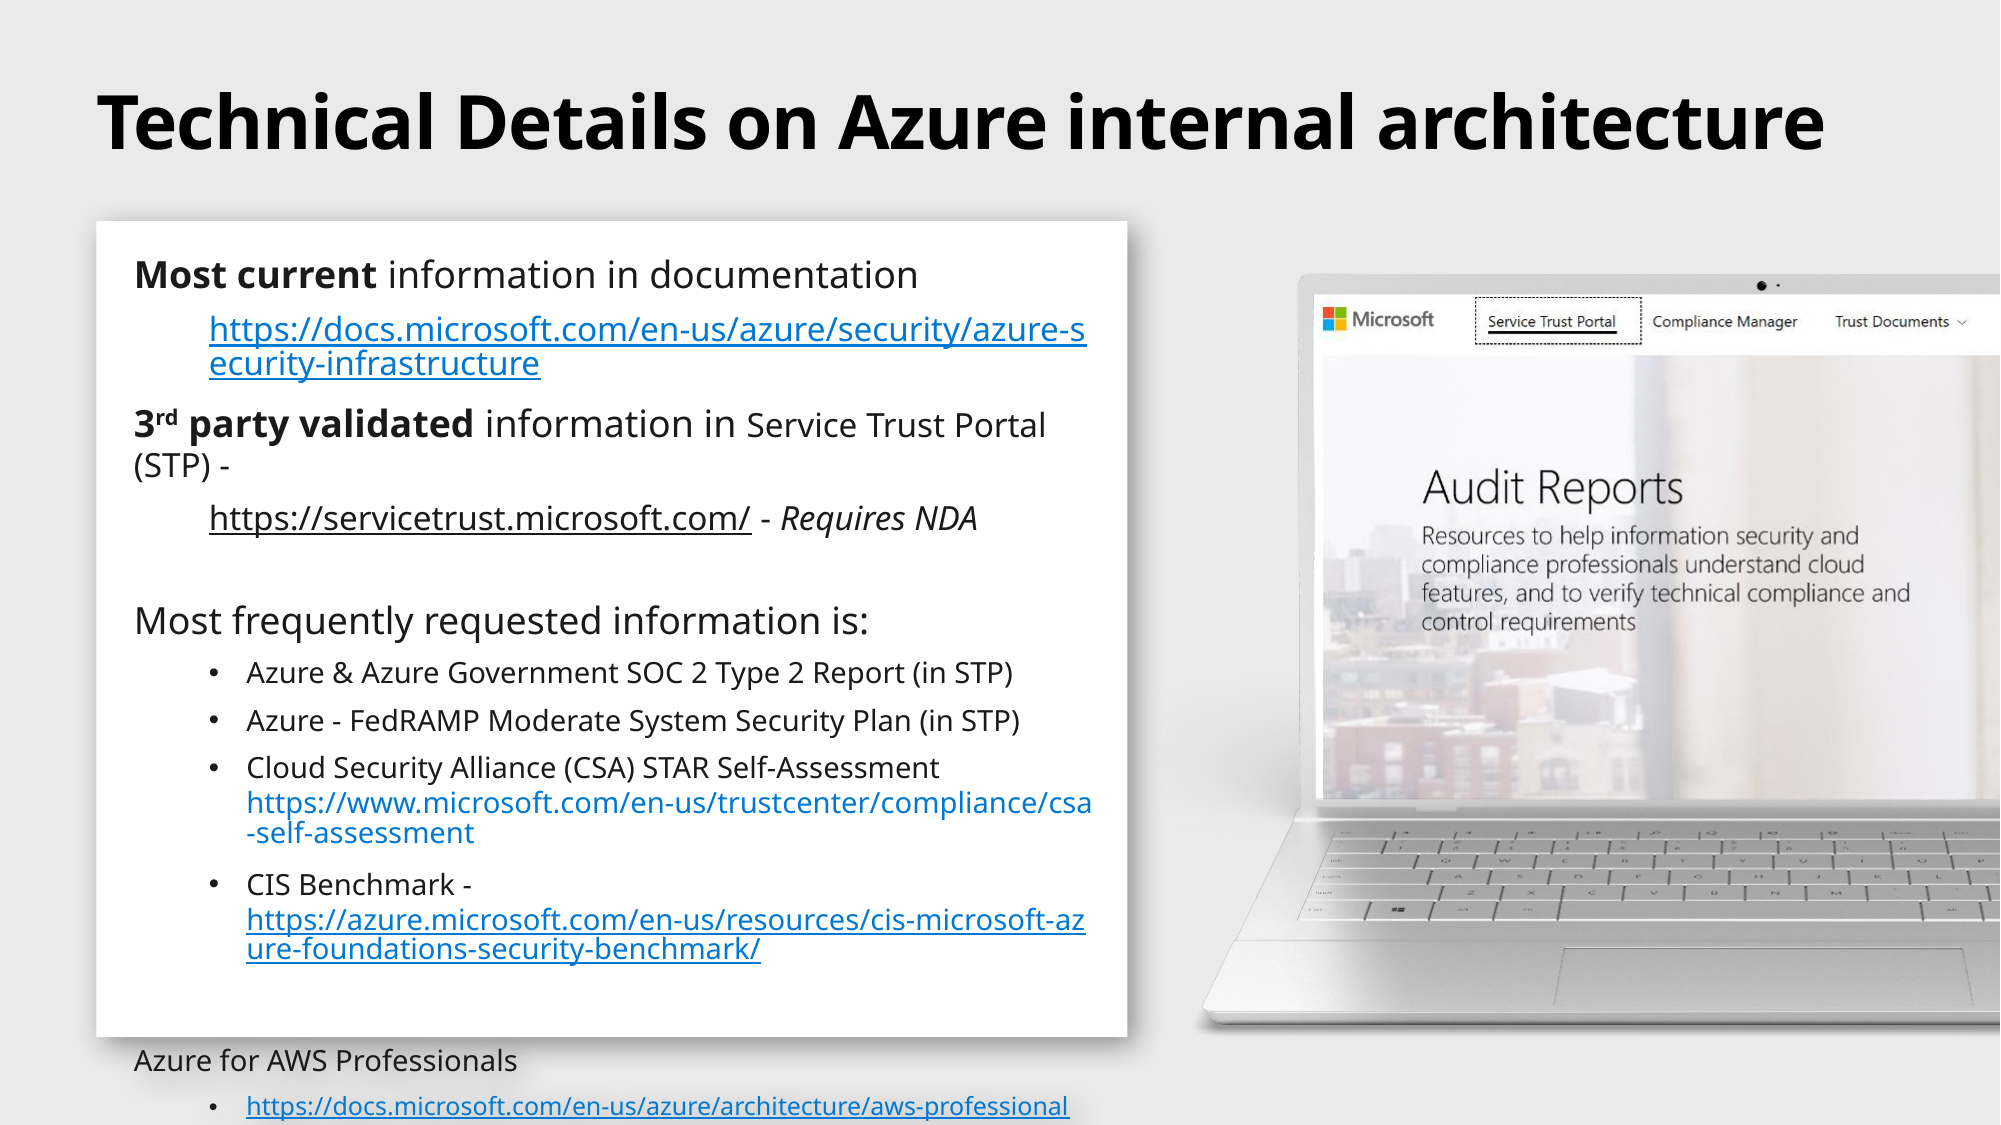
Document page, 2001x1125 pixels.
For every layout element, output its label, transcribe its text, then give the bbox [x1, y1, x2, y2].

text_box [1150, 245, 2000, 1099]
text_box Most current information in documentation https://docs.microsoft.com/en-us/azure/security/azure-security-infrastructure 3rd party validated information in Service Trust Portal (STP) - https://servicetrust.microsoft.com/ - Requires NDA Most frequently requested information is: Azure & Azure Government SOC 2 Type 2 Report (in STP) Azure - FedRAMP Moderate System Security Plan (in STP) Cloud Security Alliance (CSA) STAR Self-Assessment https://www.microsoft.com/en-us/trustcenter/compliance/csa-self-assessment CIS Benchmark - https://azure.microsoft.com/en-us/resources/cis-microsoft-azure-foundations-security-benchmark/ Azure for AWS Professionals https://docs.microsoft.com/en-us/azure/architecture/aws-professional [96, 220, 1128, 1038]
title Technical Details on Azure internal architecture [96, 75, 1904, 166]
